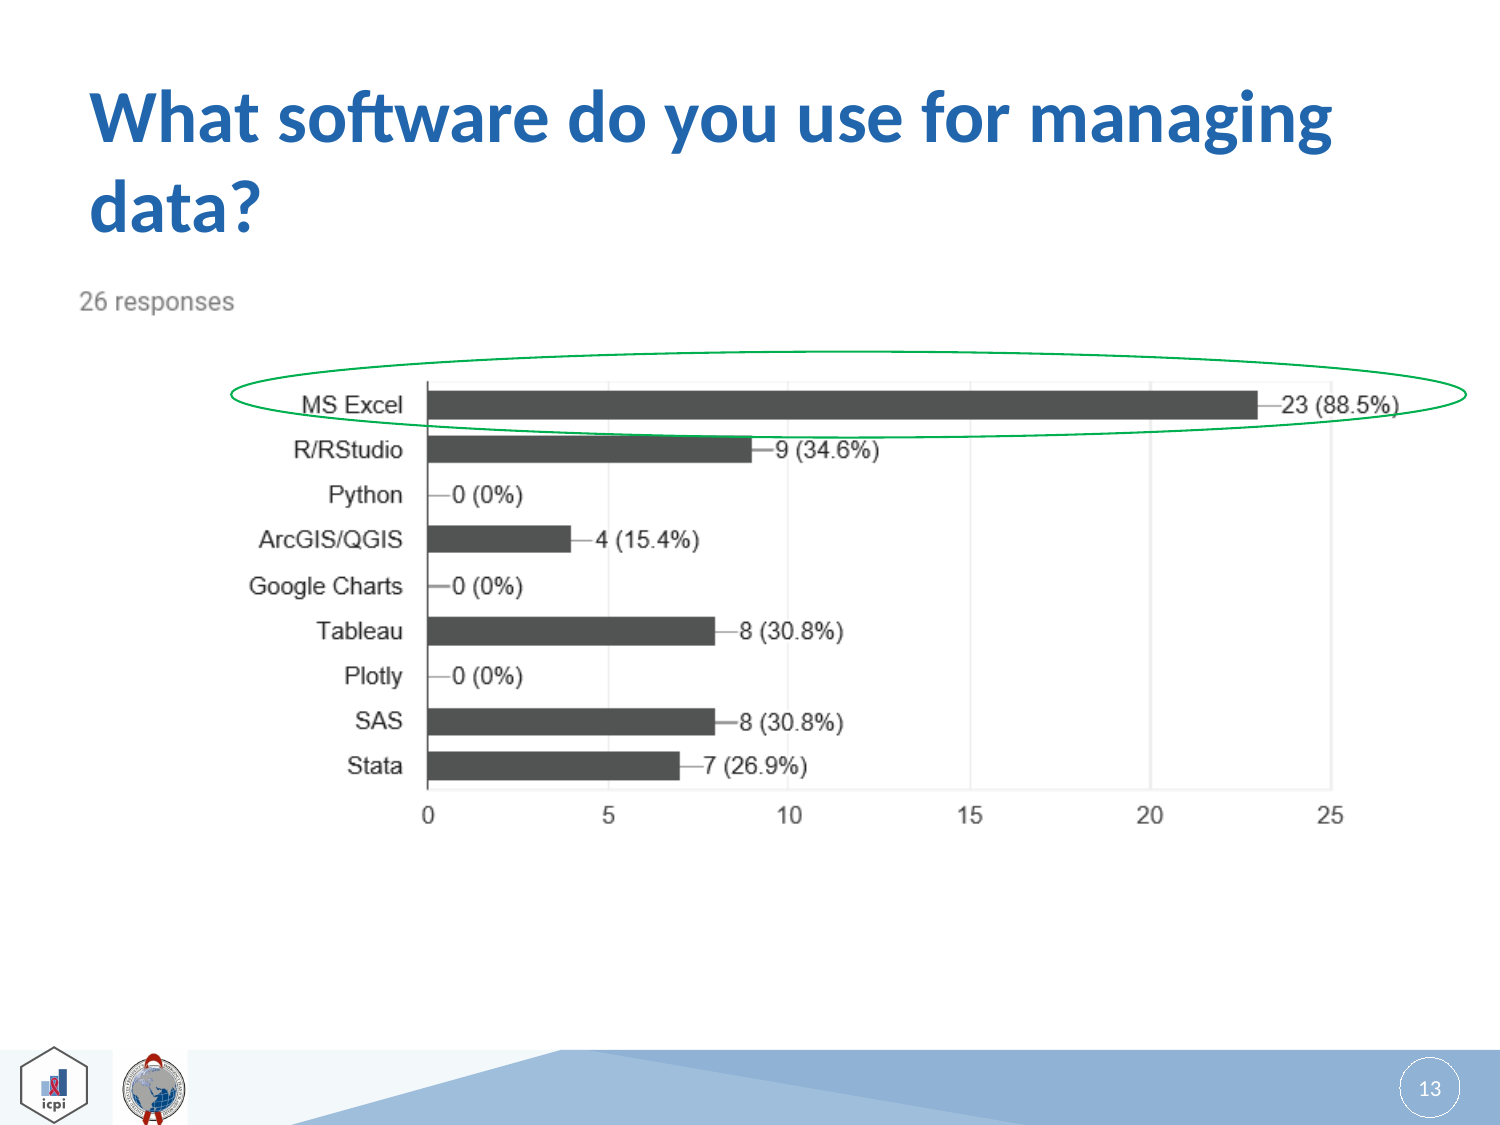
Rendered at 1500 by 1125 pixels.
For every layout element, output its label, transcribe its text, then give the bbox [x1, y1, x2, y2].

title What software do you use for managing data? [75, 60, 1425, 150]
picture [74, 274, 1463, 856]
picture [20, 1046, 88, 1124]
text_box [1463, 389, 1468, 401]
picture [112, 1050, 188, 1125]
slide_number 13 [1399, 1057, 1460, 1118]
